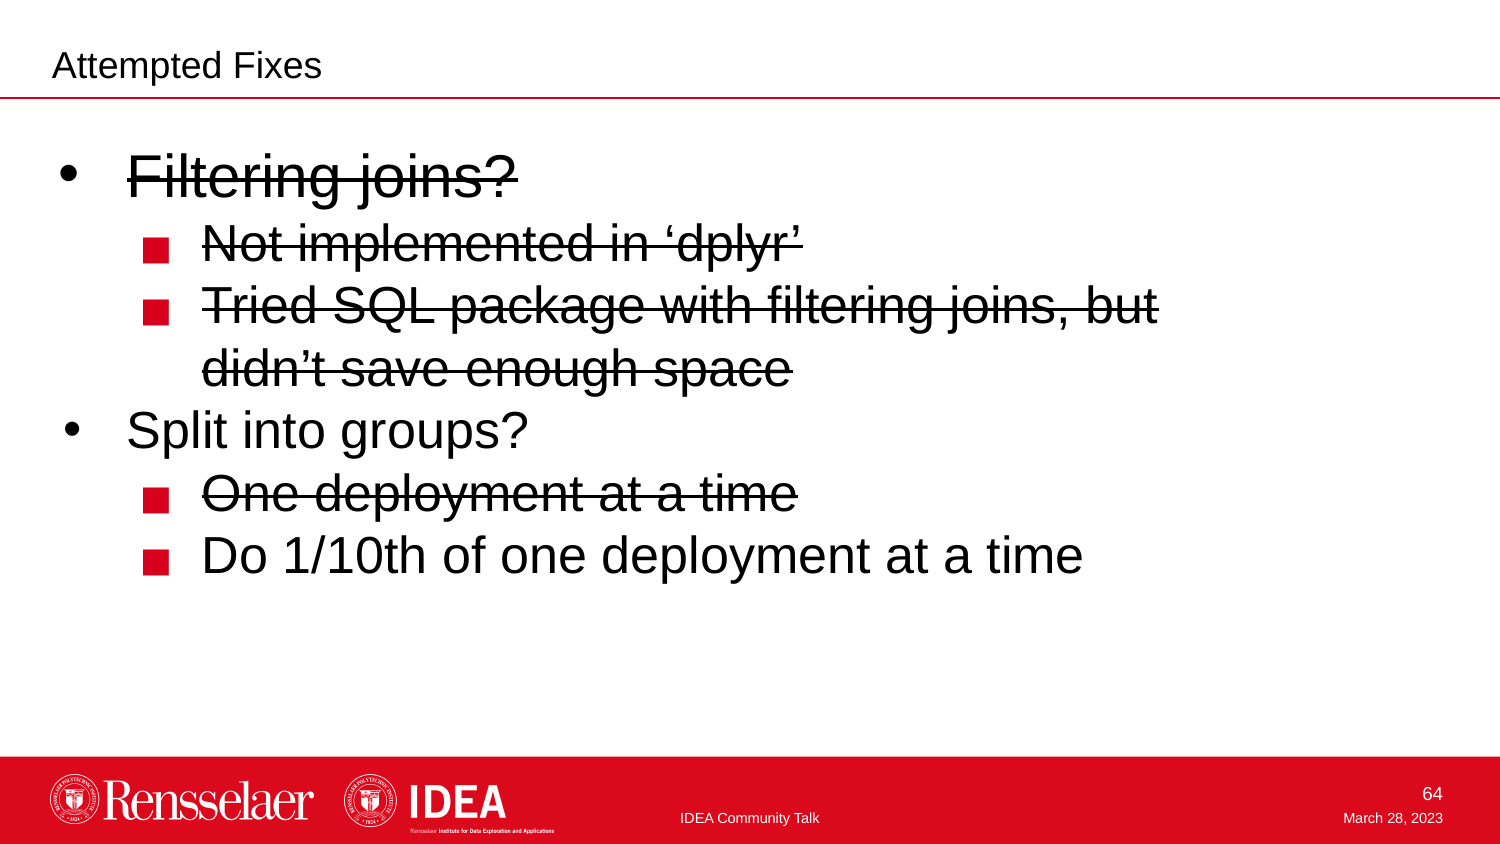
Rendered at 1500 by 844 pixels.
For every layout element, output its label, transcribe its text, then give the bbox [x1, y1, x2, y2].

list Filtering joins? Not implemented in ‘dplyr’ Tried SQL package with filtering joins, but didn’t save enough space Split into groups? One deployment at a time Do 1/10th of one deployment at a time [36, 129, 1209, 430]
list Attempted Fixes [36, 33, 1403, 98]
picture [50, 774, 314, 824]
picture [344, 774, 554, 834]
